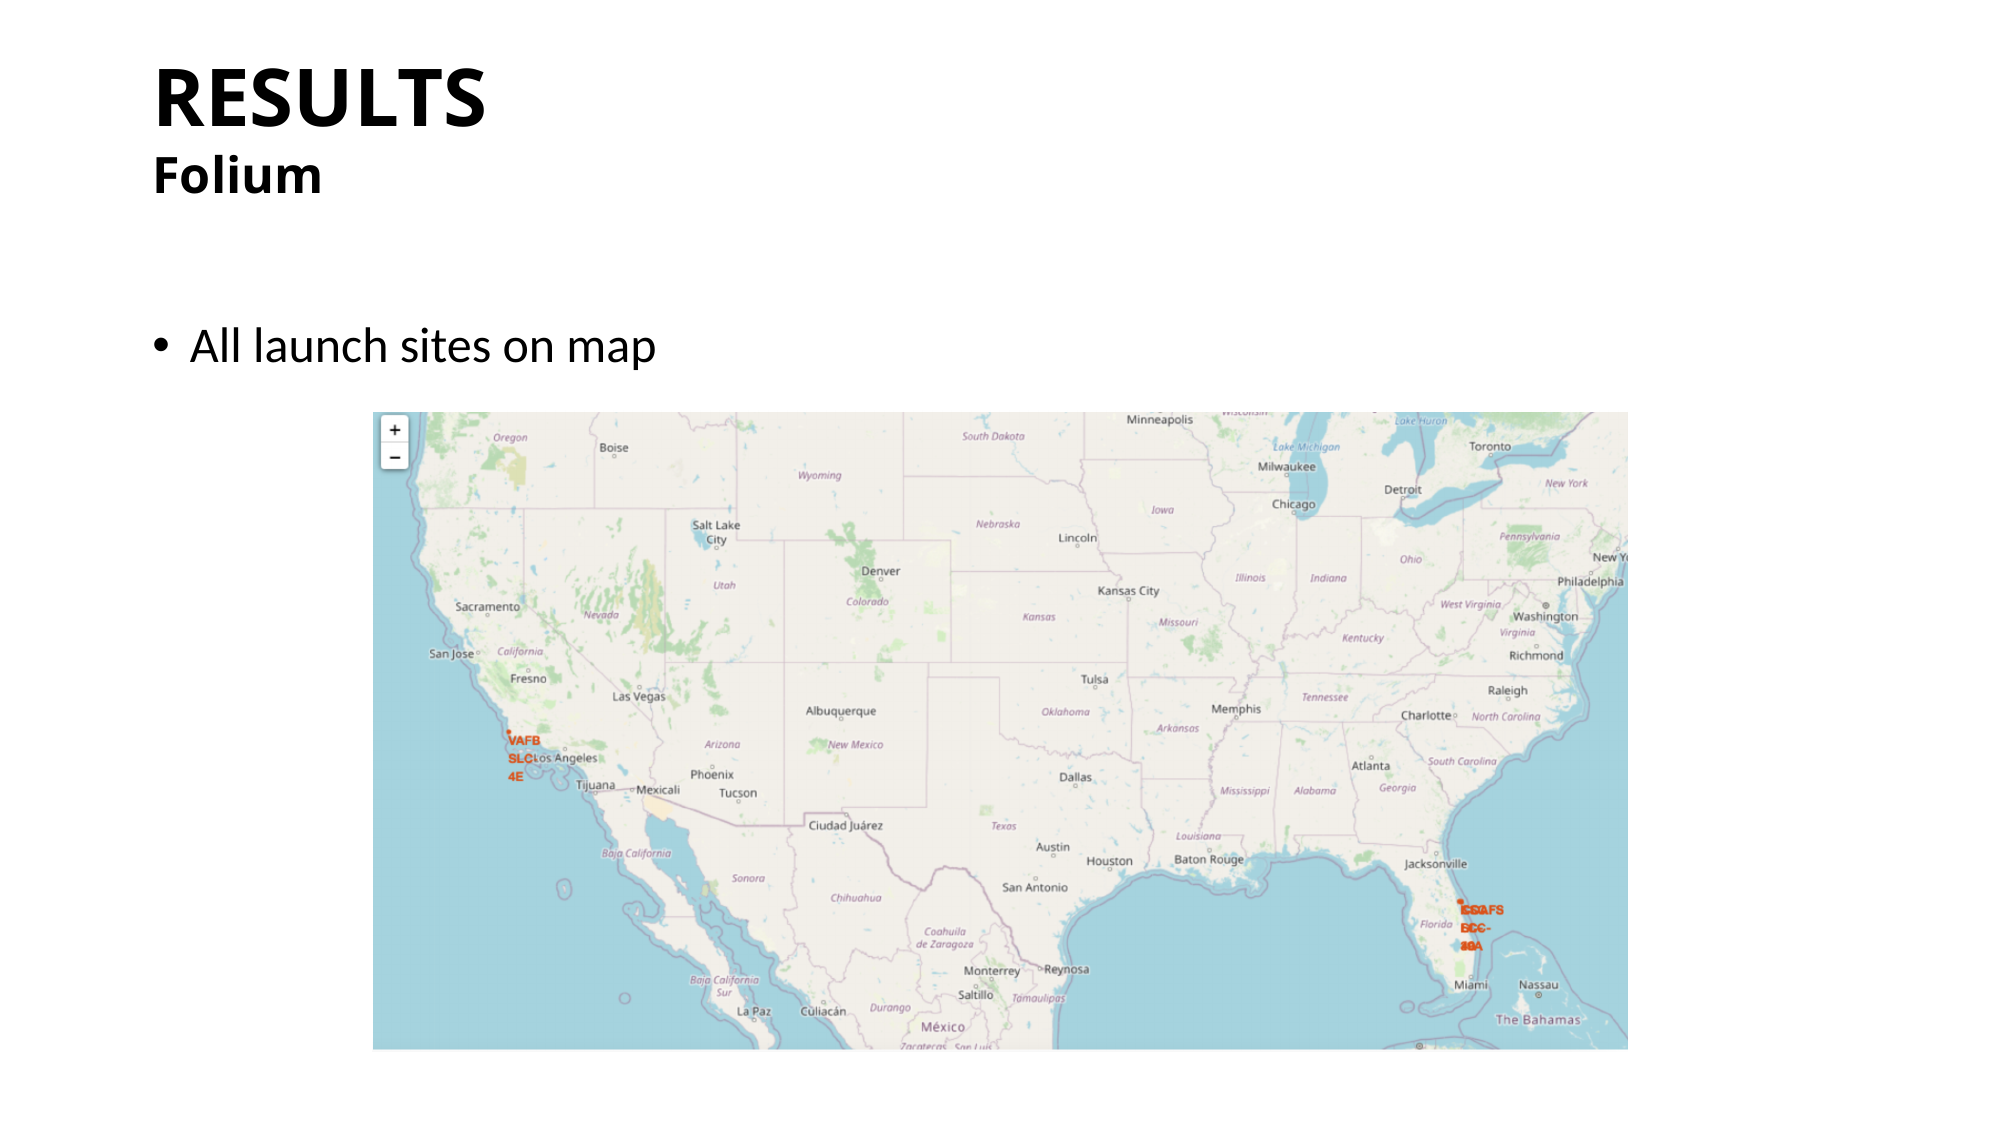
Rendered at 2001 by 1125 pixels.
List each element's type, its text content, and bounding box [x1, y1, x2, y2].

list All launch sites on map [137, 312, 1863, 1104]
picture [372, 410, 1628, 1052]
text_box RESULTS Folium [137, 49, 2000, 213]
